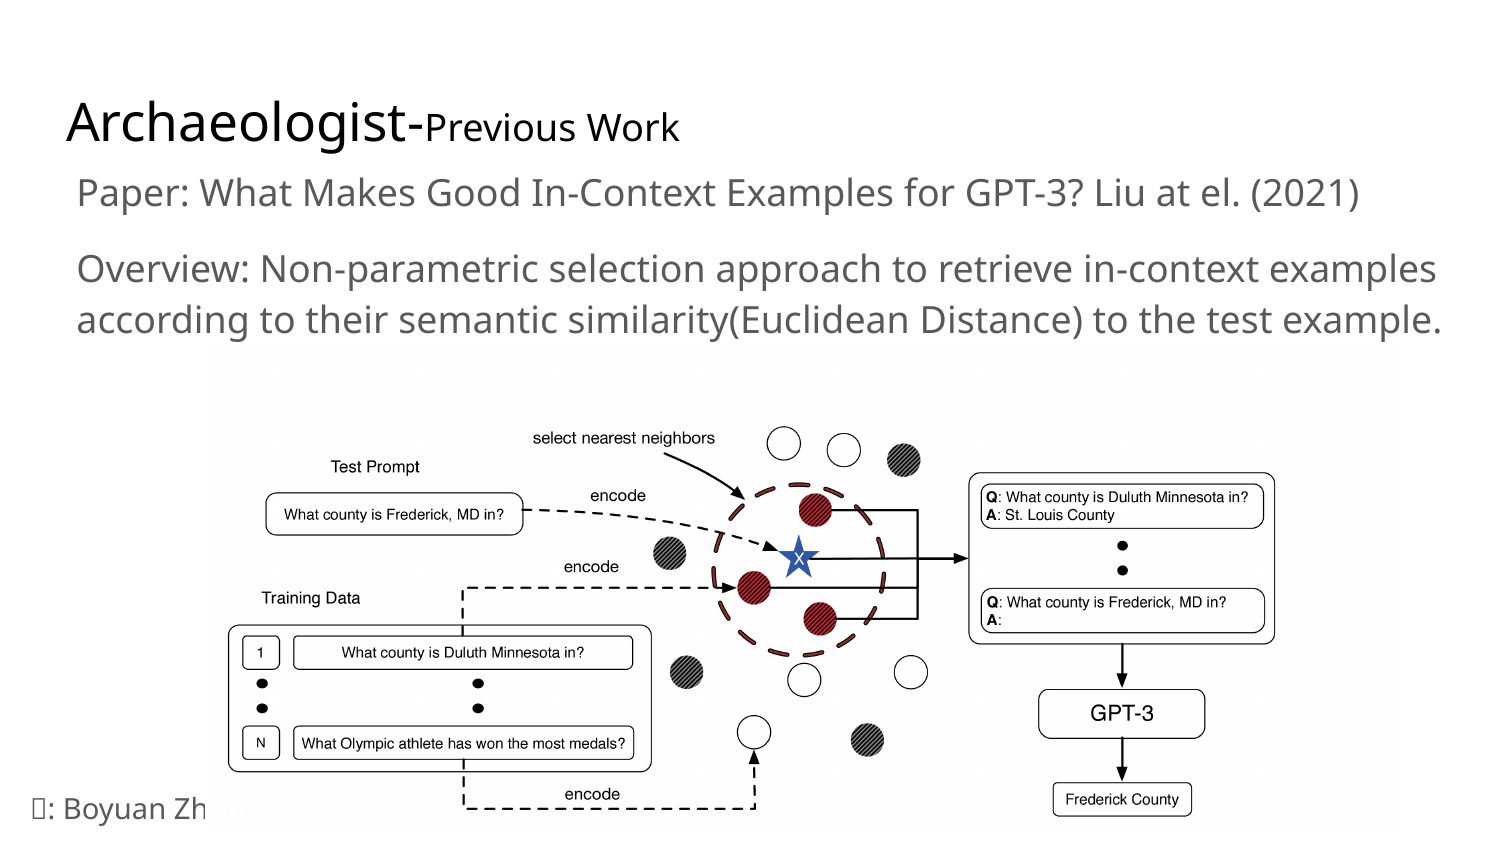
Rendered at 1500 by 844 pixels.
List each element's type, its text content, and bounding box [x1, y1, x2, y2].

list Paper: What Makes Good In-Context Examples for GPT-3? Liu at el. (2021) Overview: Non-parametric selection approach to retrieve in-context examples according to their semantic similarity(Euclidean Distance) to the test example. [61, 147, 1460, 708]
list 🏺: Boyuan Zheng [15, 770, 533, 844]
picture [205, 342, 1402, 834]
title Archaeologist-Previous Work [51, 72, 1449, 167]
